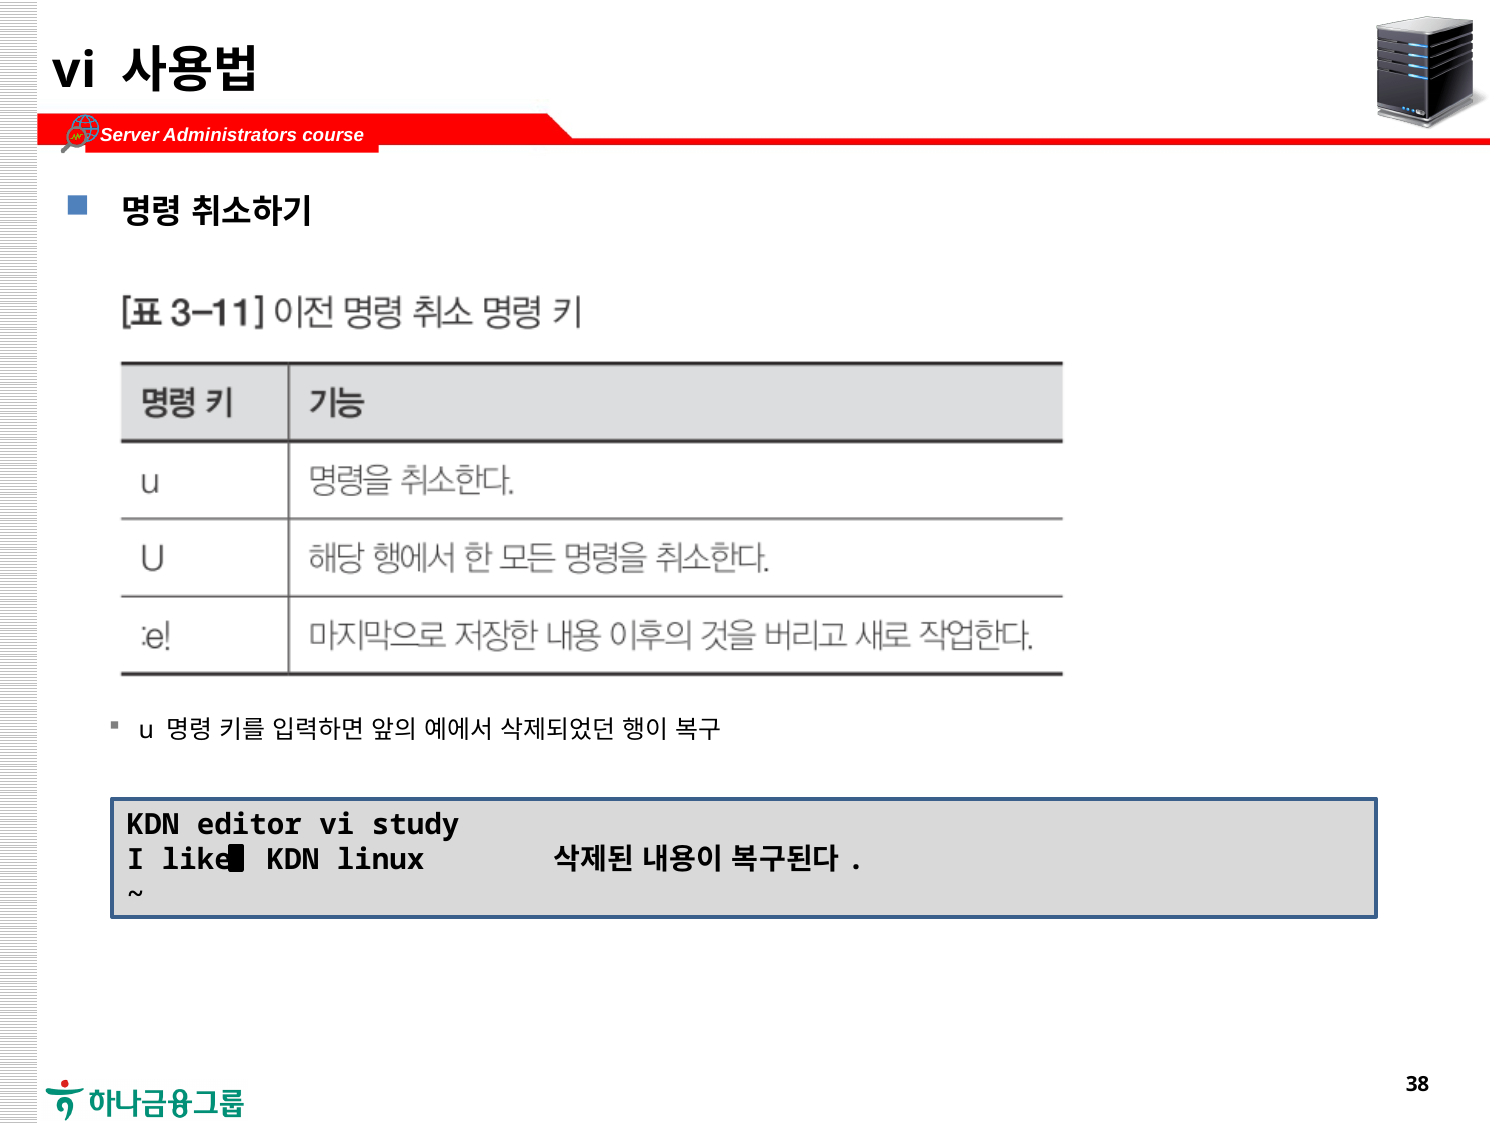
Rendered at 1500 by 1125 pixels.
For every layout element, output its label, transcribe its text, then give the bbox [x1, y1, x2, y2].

picture [38, 7, 1495, 167]
picture [114, 291, 1070, 681]
text_box KDN editor vi study I like KDN linux 삭제된 내용이 복구된다. ~ [110, 797, 1378, 919]
list 명령 취소하기 u 명령 키를 입력하면 앞의 예에서 삭제되었던 행이 복구 [50, 162, 1425, 1038]
text_box [228, 844, 244, 872]
title vi 사용법 [37, 22, 1425, 113]
picture [41, 1079, 248, 1121]
